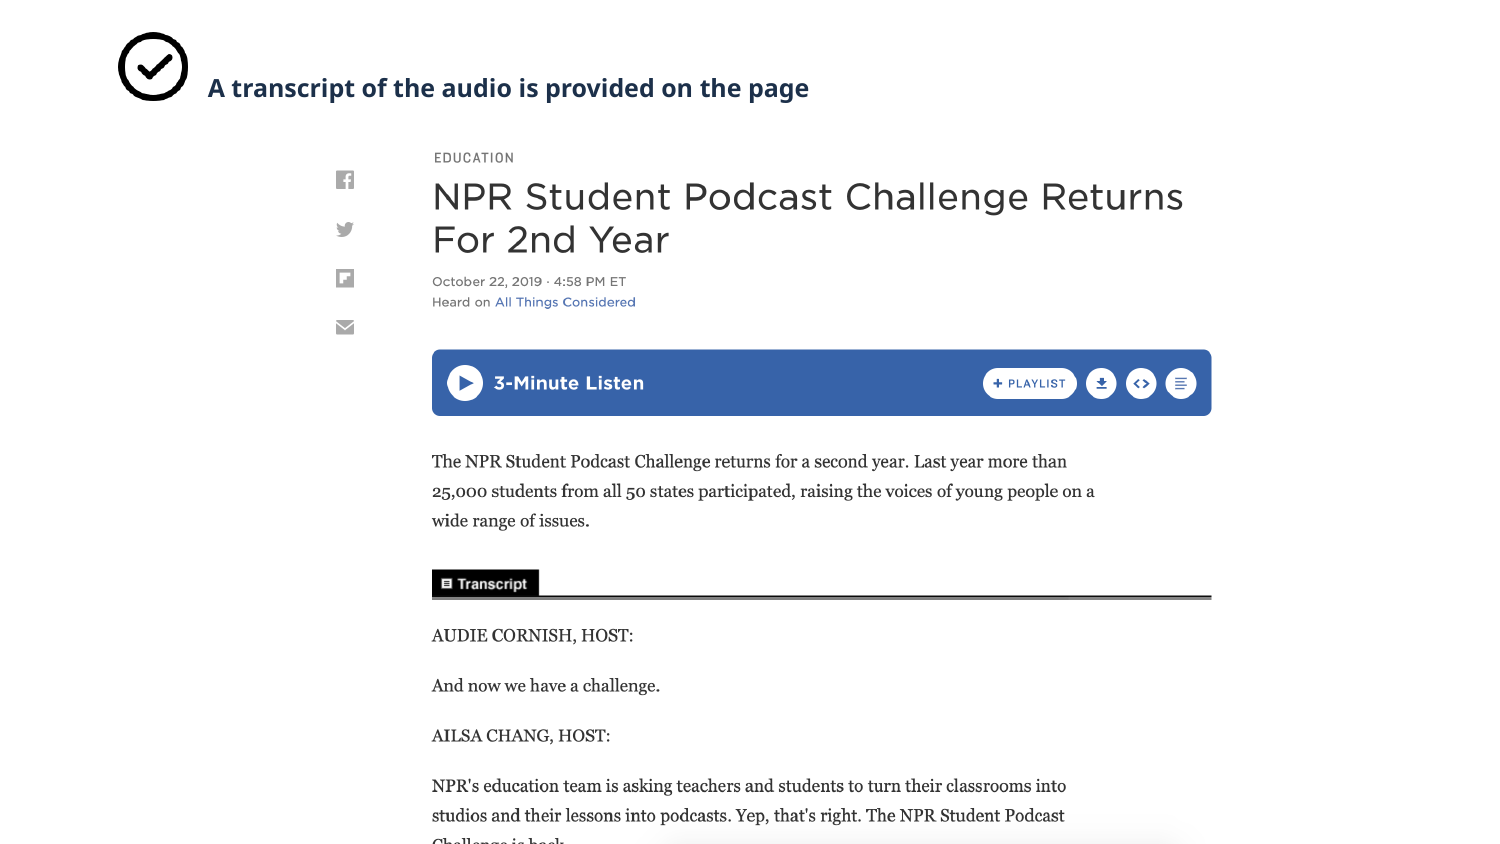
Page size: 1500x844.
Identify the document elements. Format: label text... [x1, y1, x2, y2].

subtitle A transcript of the audio is provided on the page [192, 30, 1016, 140]
picture [118, 31, 188, 102]
picture [262, 111, 1238, 844]
